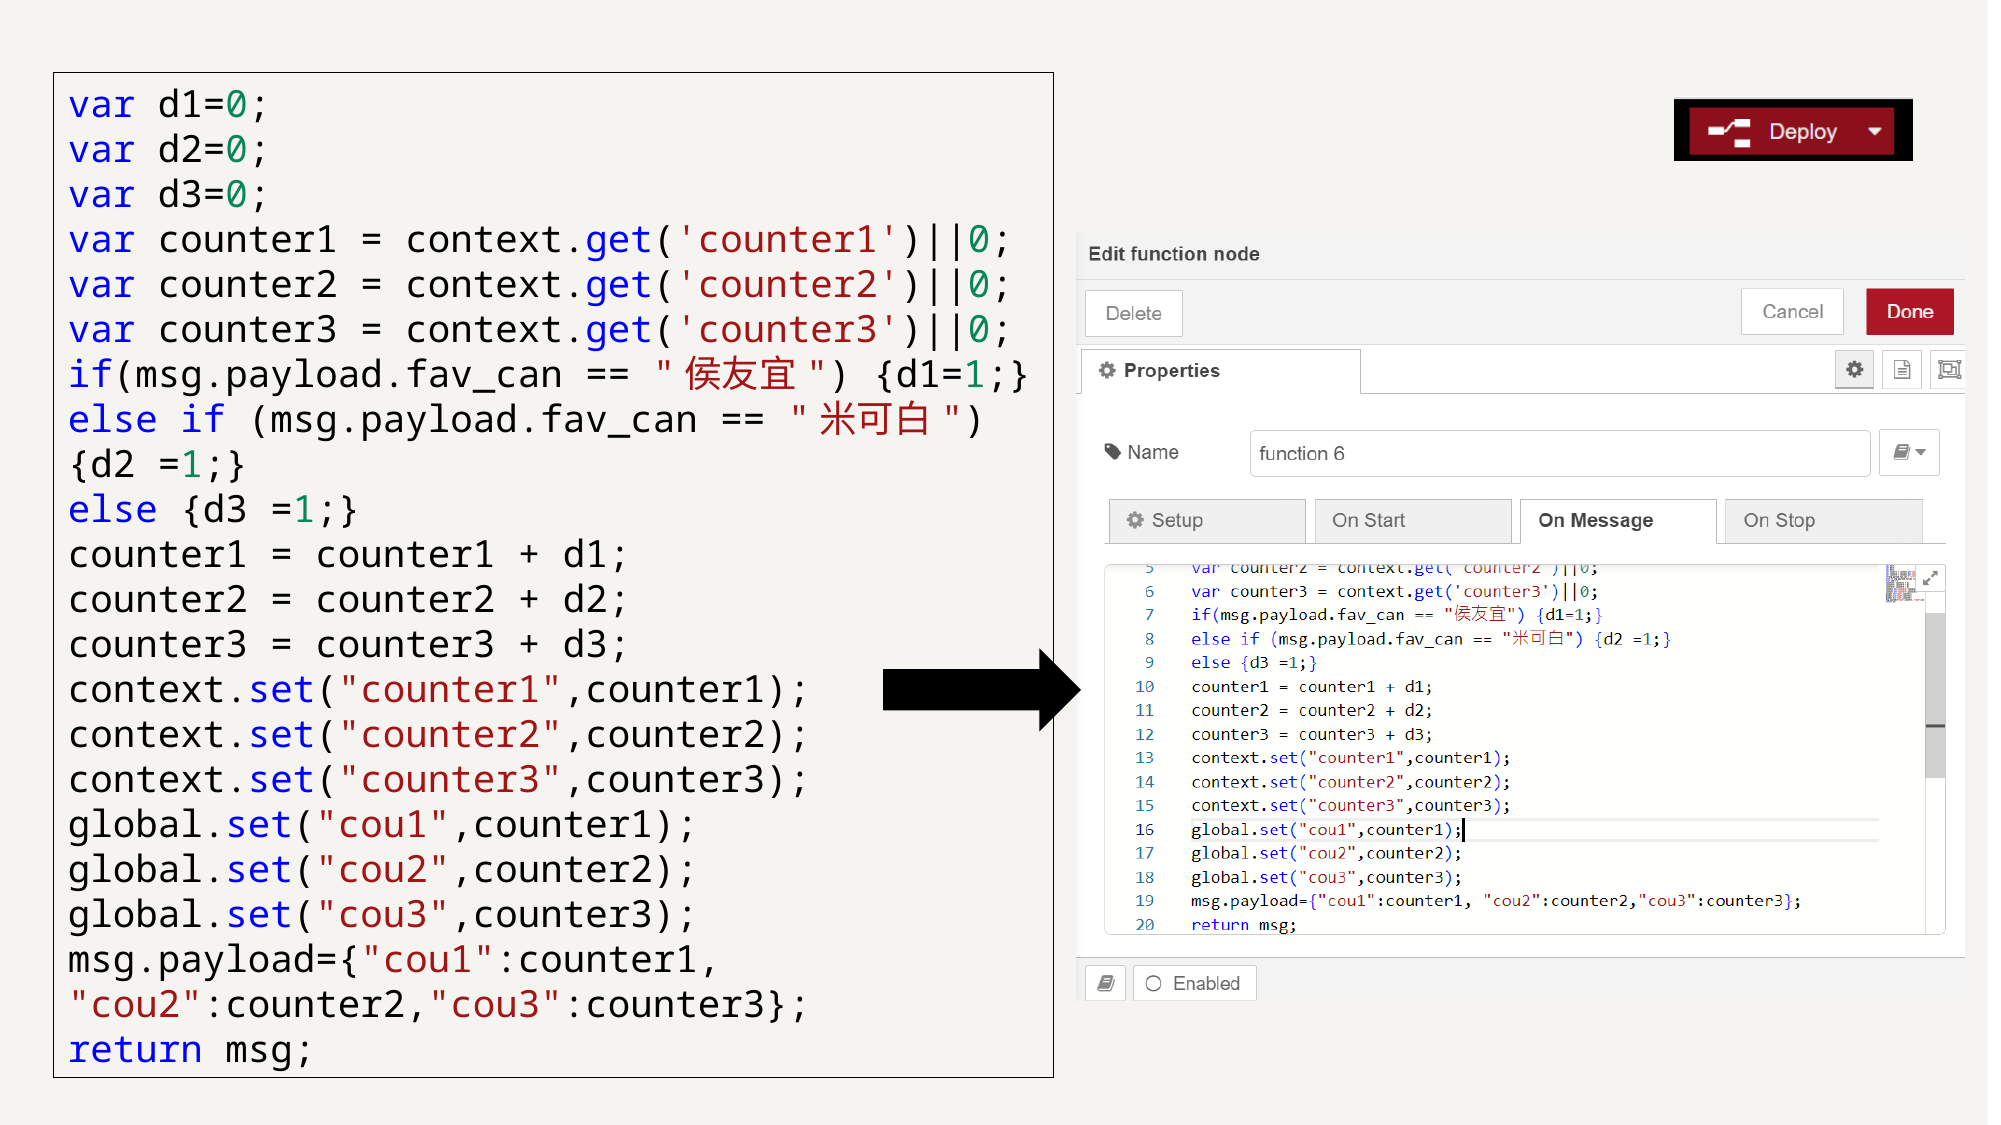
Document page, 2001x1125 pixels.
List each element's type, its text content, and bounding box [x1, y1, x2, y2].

picture [1674, 96, 1913, 162]
text_box [0, 0, 1989, 1125]
picture [1076, 232, 1965, 1001]
text_box var d1=0; var d2=0; var d3=0; var counter1 = context.get('counter1')||0; var counter2 = context.get('counter2')||0; var counter3 = context.get('counter3')||0; if(msg.payload.fav_can == "侯友宜") {d1=1;} else if (msg.payload.fav_can == "米可白") {d2 =1;} else {d3 =1;} counter1 = counter1 + d1; counter2 = counter2 + d2; counter3 = counter3 + d3; context.set("counter1",counter1); context.set("counter2",counter2); context.set("counter3",counter3); global.set("cou1",counter1); global.set("cou2",counter2); global.set("cou3",counter3); msg.payload={"cou1":counter1, "cou2":counter2,"cou3":counter3}; return msg; [53, 72, 1054, 1078]
text_box [883, 648, 1076, 732]
